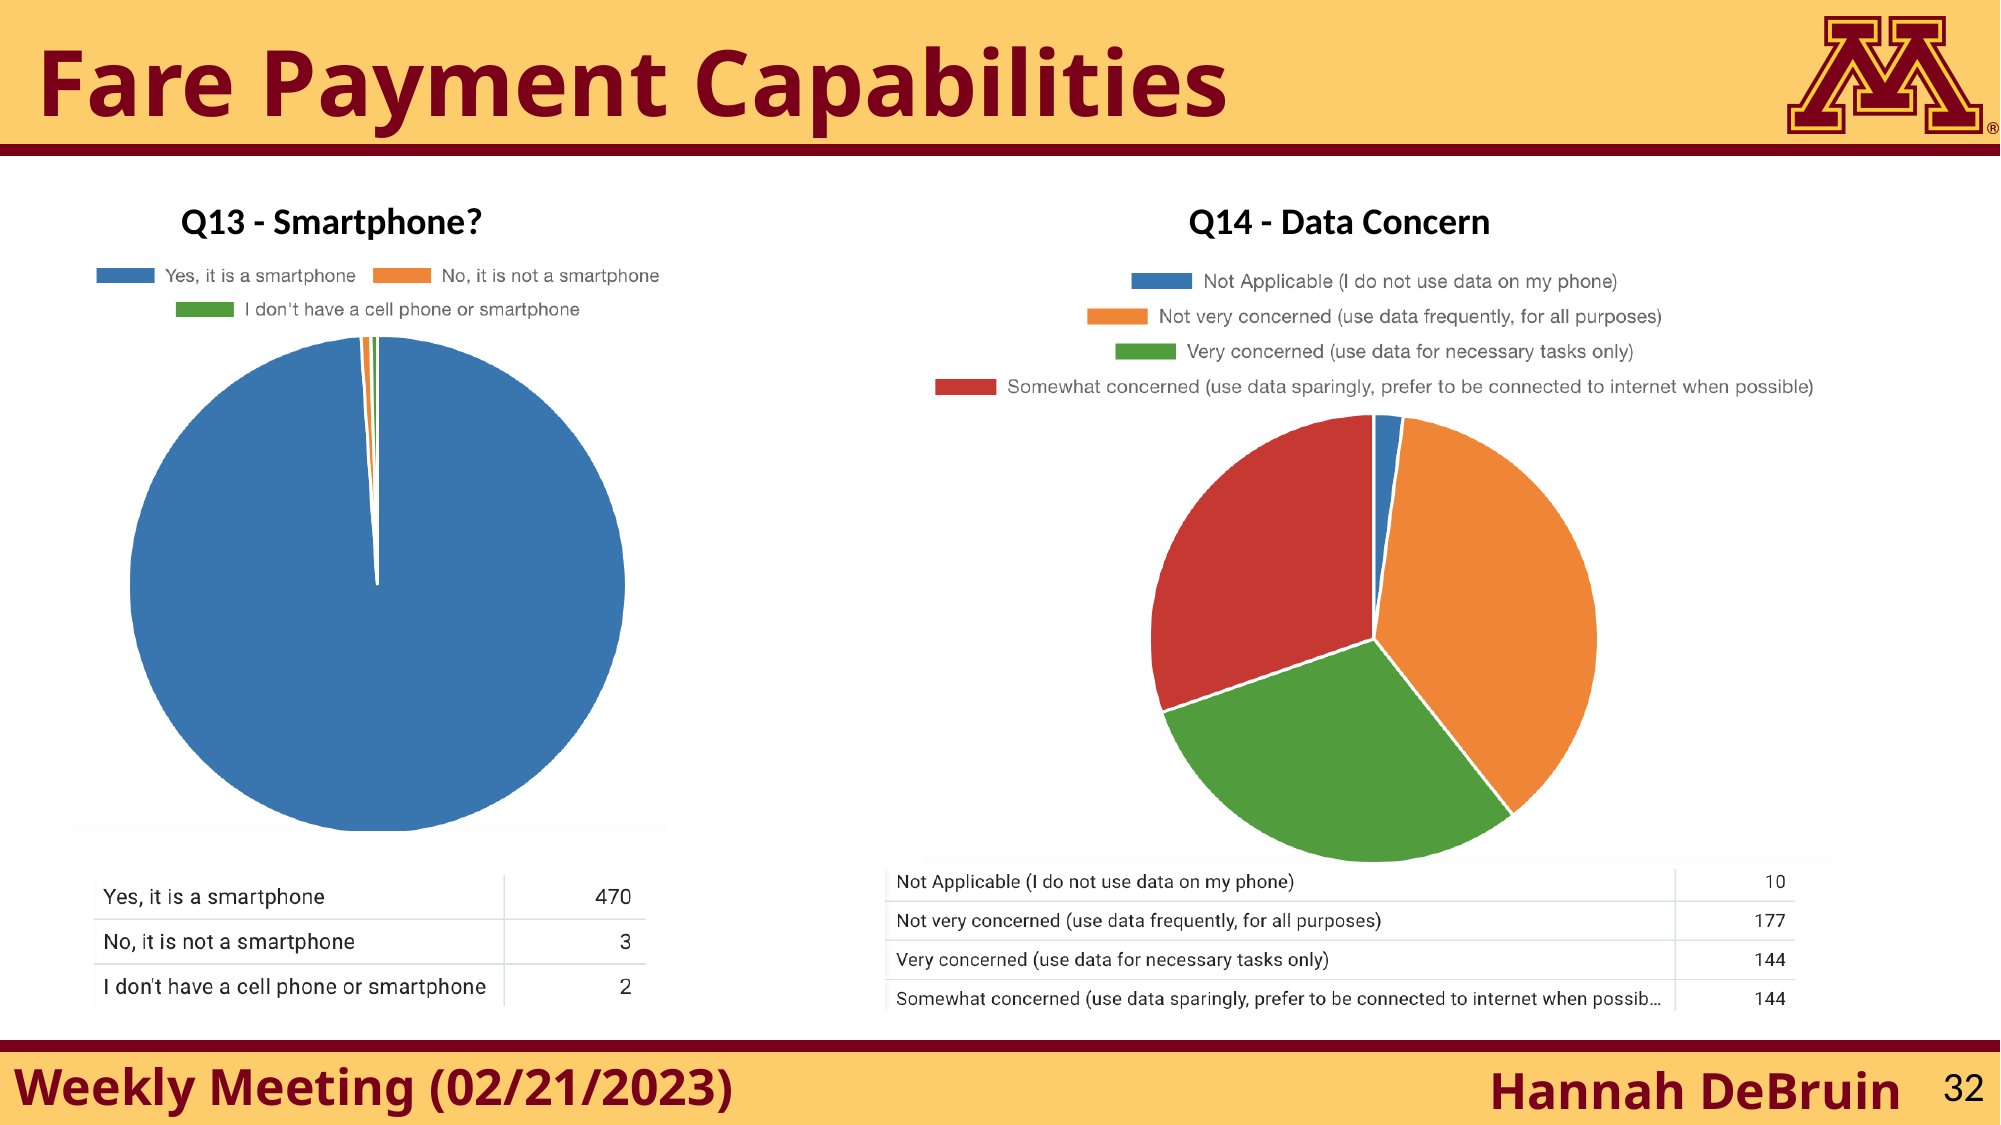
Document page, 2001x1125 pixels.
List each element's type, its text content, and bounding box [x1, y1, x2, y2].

text_box Hannah DeBruin [1249, 1053, 1550, 1125]
slide_number 32 [1550, 1052, 2000, 1125]
text_box Fare Payment Capabilities [21, 29, 1749, 144]
picture [1786, 14, 2000, 136]
text_box Q13 - Smartphone? [166, 190, 499, 240]
text_box [0, 1052, 1550, 1125]
picture [72, 240, 668, 831]
text_box Weekly Meeting (02/21/2023) [0, 1053, 1000, 1125]
picture [923, 249, 1832, 865]
picture [885, 869, 1795, 1011]
picture [93, 875, 646, 1006]
text_box Q14 - Data Concern [1174, 189, 1506, 249]
text_box [0, 0, 2000, 144]
